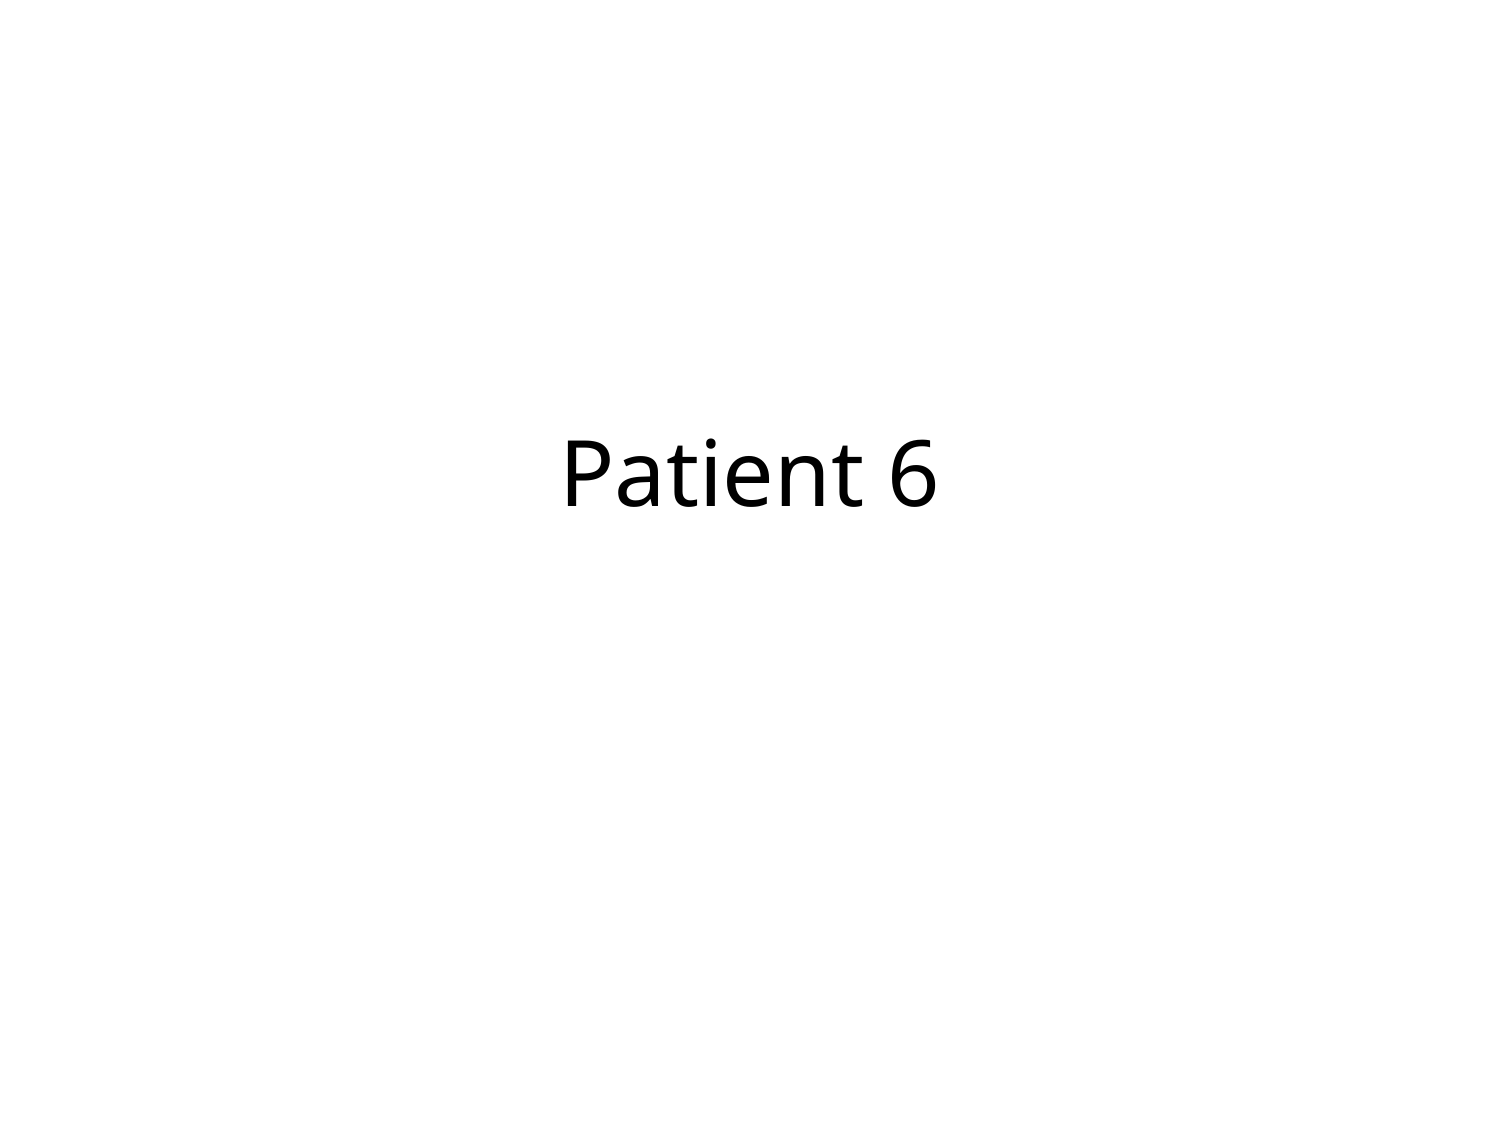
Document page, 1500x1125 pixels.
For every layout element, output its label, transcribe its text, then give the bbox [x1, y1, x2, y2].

title Patient 6 [112, 349, 1388, 591]
